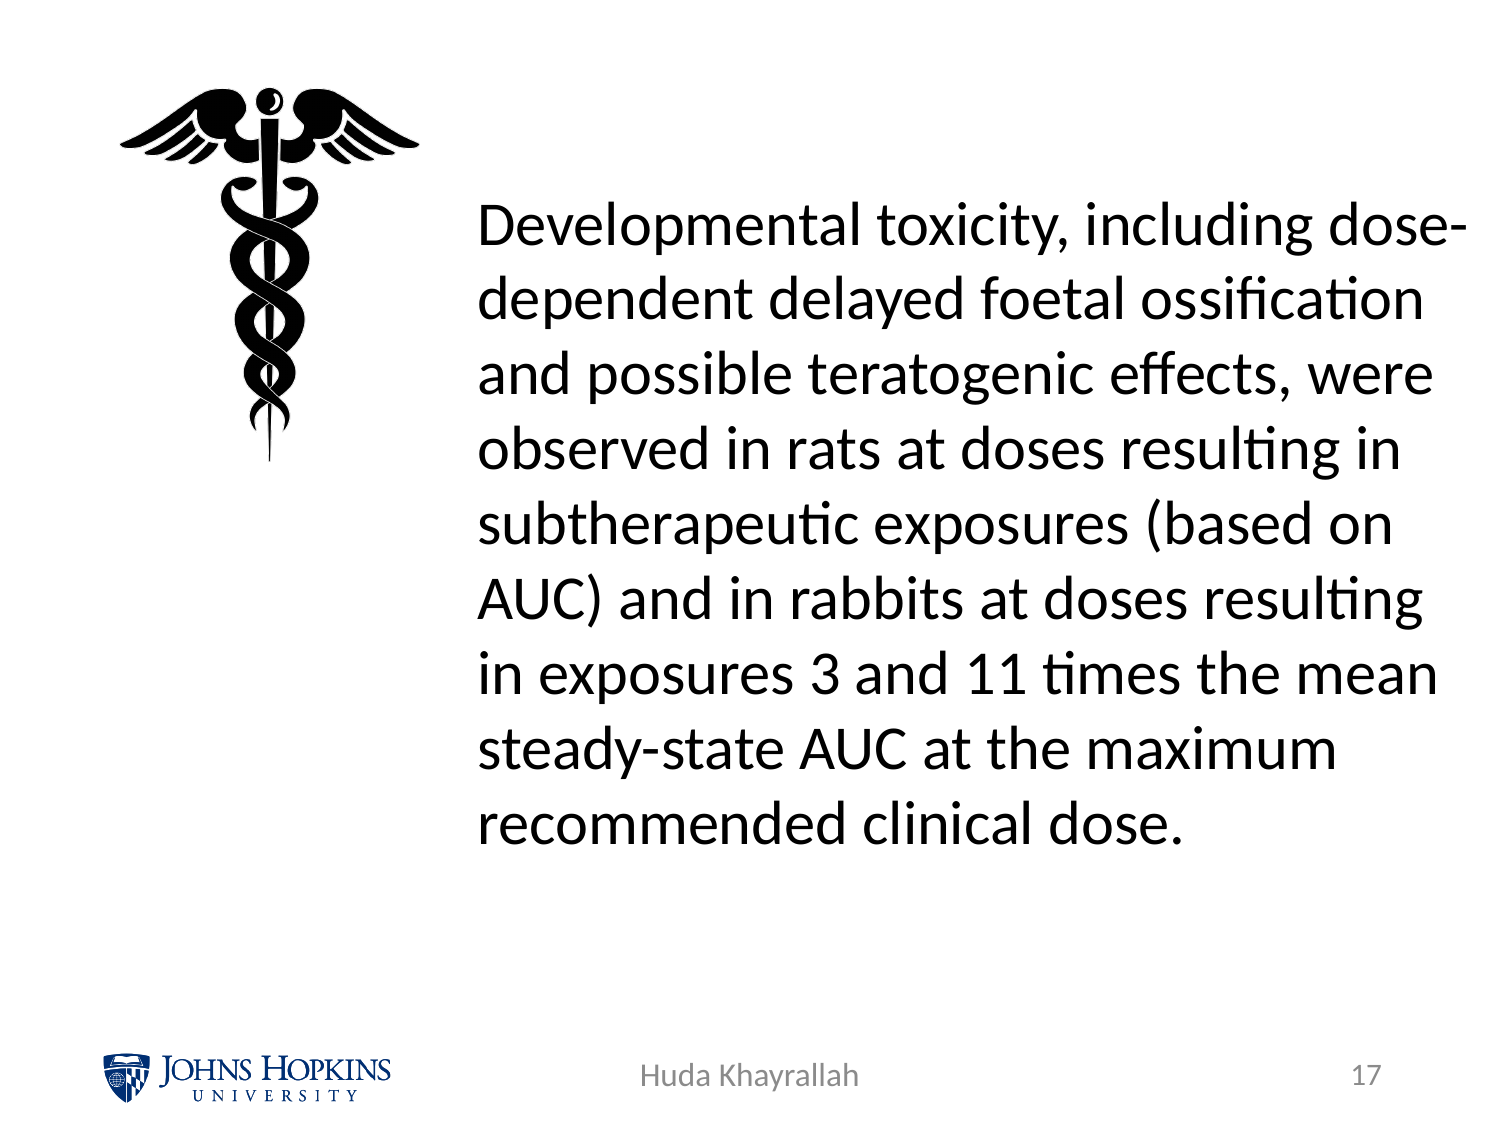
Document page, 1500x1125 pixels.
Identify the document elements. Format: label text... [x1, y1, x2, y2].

footer Huda Khayrallah [496, 1042, 1004, 1103]
picture [119, 87, 420, 462]
text_box Developmental toxicity, including dose-dependent delayed foetal ossification and possible teratogenic effects, were observed in rats at doses resulting in subtherapeutic exposures (based on AUC) and in rabbits at doses resulting in exposures 3 and 11 times the mean steady-state AUC at the maximum recommended clinical dose. [462, 175, 1488, 910]
slide_number 16 [1059, 1042, 1397, 1103]
